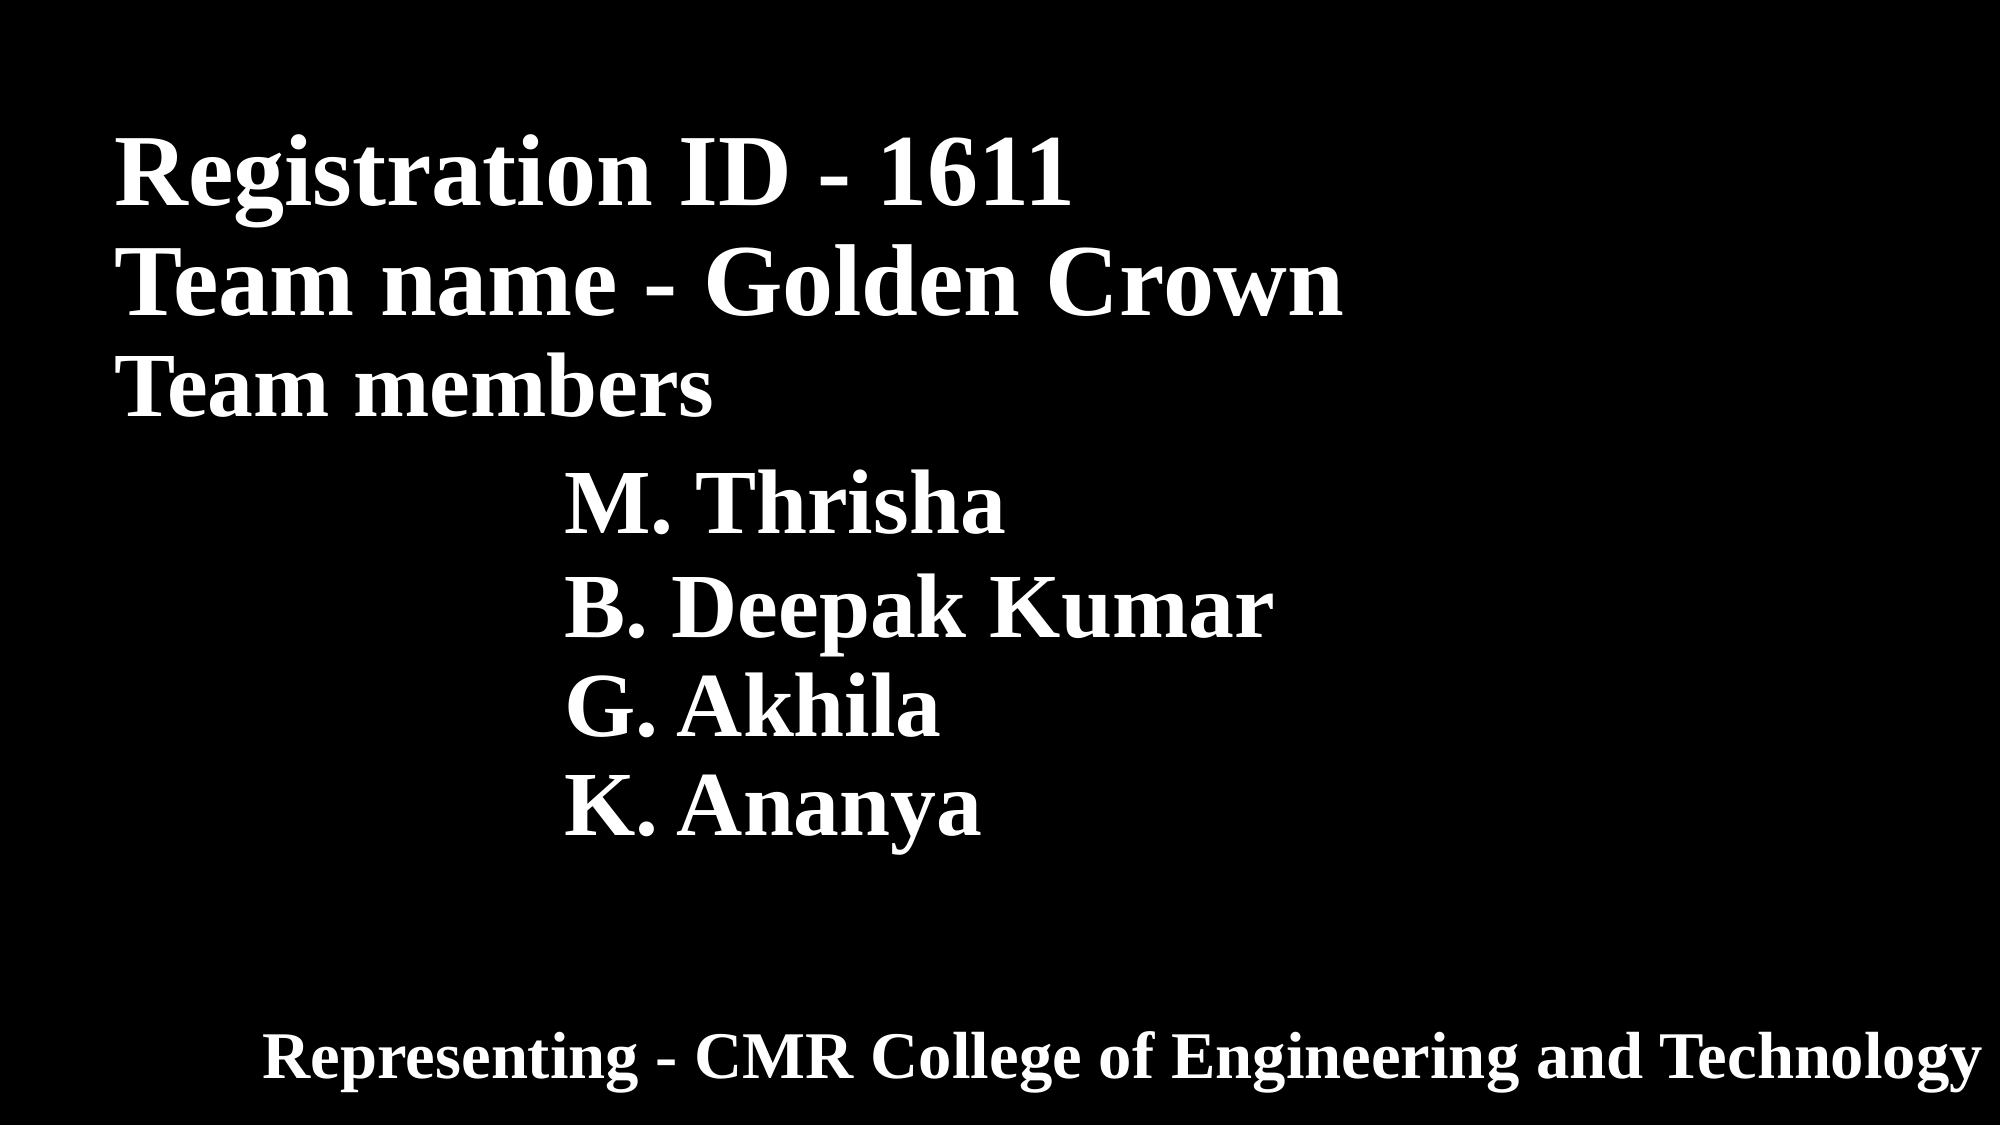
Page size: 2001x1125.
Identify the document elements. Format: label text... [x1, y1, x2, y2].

text_box Representing - CMR College of Engineering and Technology [247, 1004, 2000, 1100]
title Registration ID - 1611 Team name - Golden Crown Team members M. Thrisha B. Deepak Kumar G. Akhila K. Ananya [99, 51, 1741, 863]
